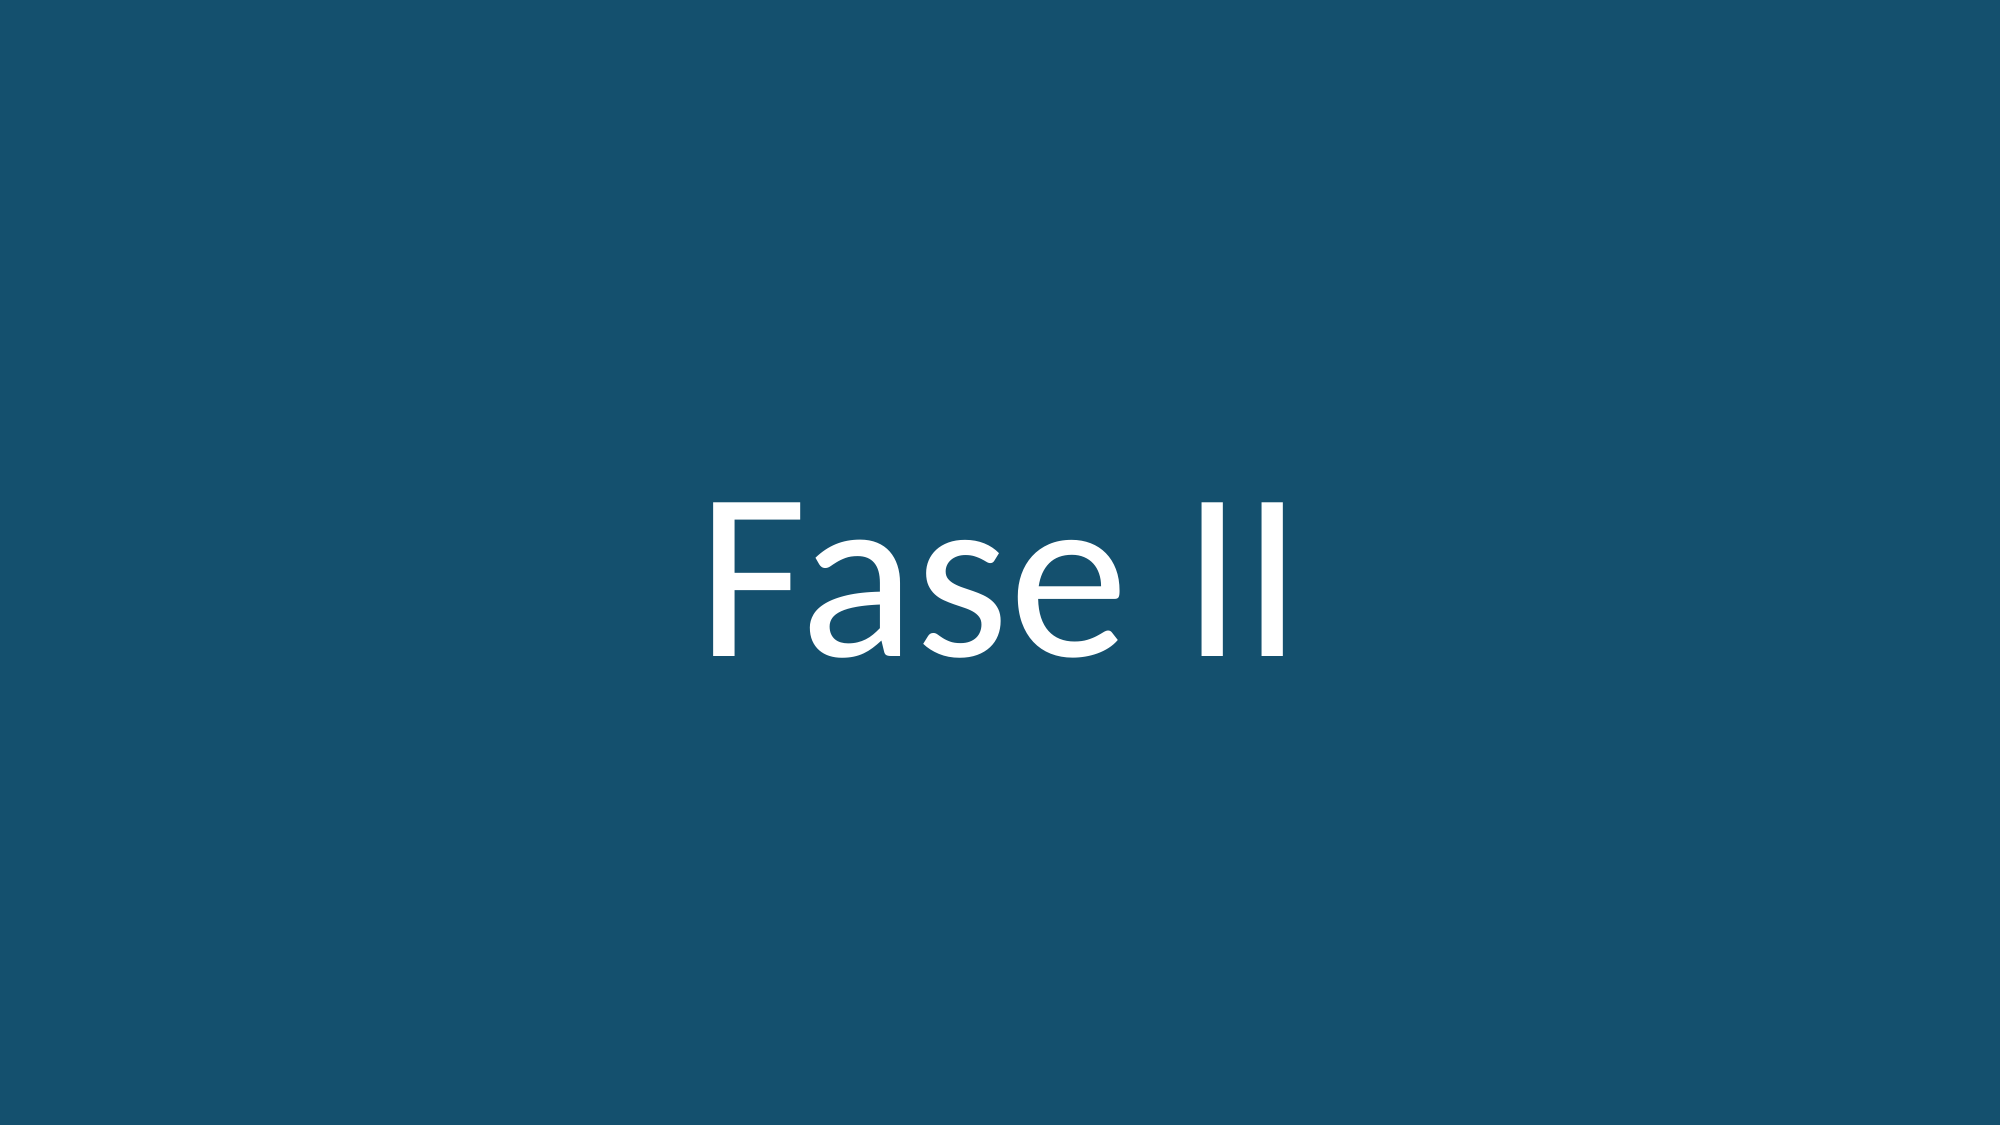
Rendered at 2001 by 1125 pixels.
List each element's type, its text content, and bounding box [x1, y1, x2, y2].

text_box Fase II [364, 409, 1636, 712]
